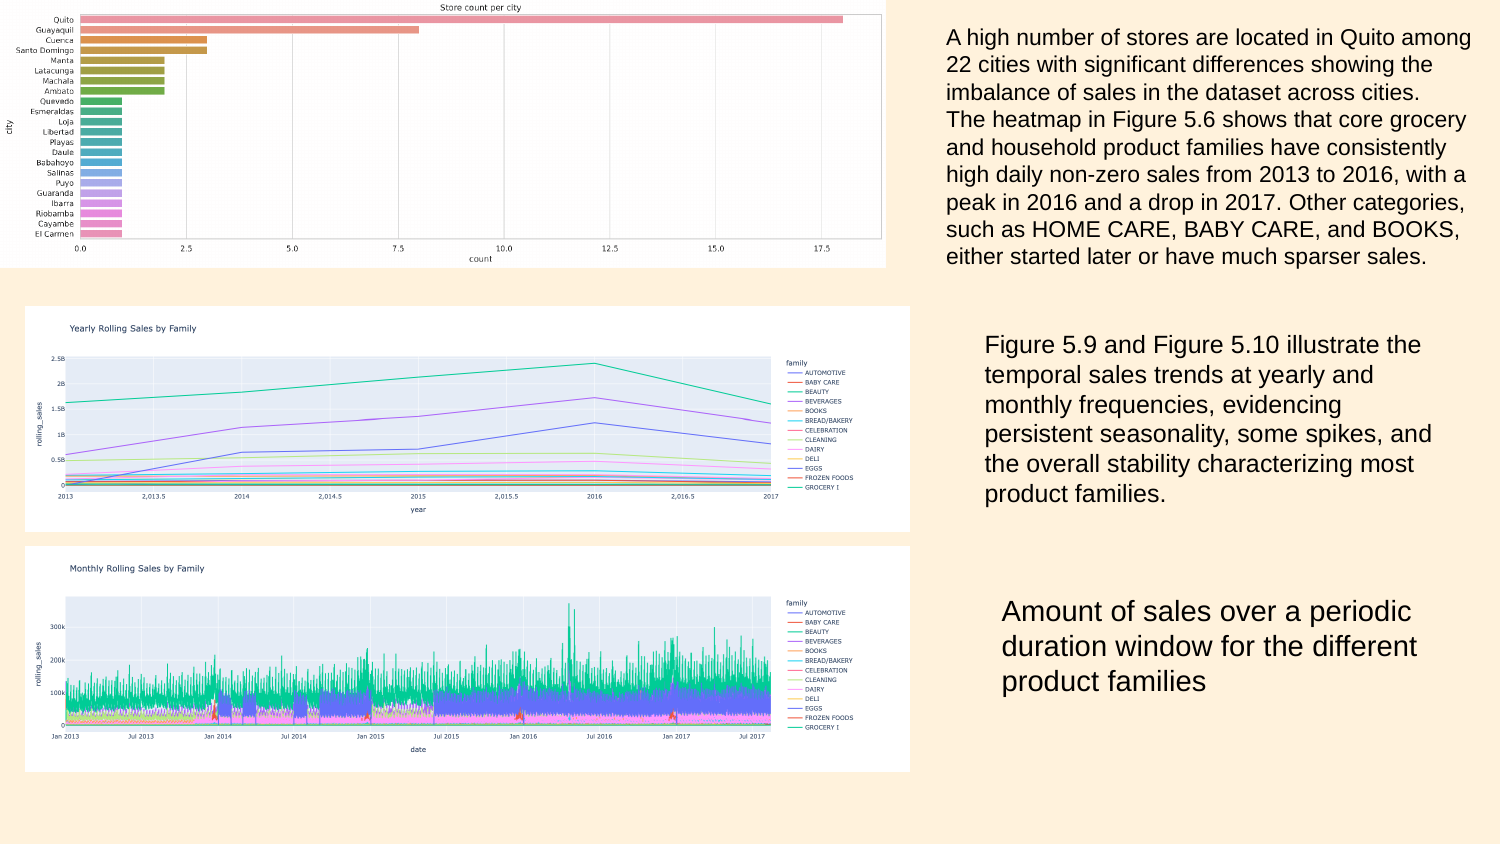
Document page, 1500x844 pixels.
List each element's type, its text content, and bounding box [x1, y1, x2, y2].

text_box Amount of sales over a periodic duration window for the different product families [986, 577, 1479, 713]
text_box Figure 5.9 and Figure 5.10 illustrate the temporal sales trends at yearly and monthly frequencies, evidencing persistent seasonality, some spikes, and the overall stability characterizing most product families. [969, 313, 1462, 523]
picture [25, 546, 910, 772]
picture [0, 0, 887, 268]
picture [25, 306, 910, 532]
text_box A high number of stores are located in Quito among 22 cities with significant differences showing the imbalance of sales in the dataset across cities. The heatmap in Figure 5.6 shows that core grocery and household product families have consistently high daily non-zero sales from 2013 to 2016, with a peak in 2016 and a drop in 2017. Other categories, such as HOME CARE, BABY CARE, and BOOKS, either started later or have much sparser sales. [931, 0, 1500, 292]
